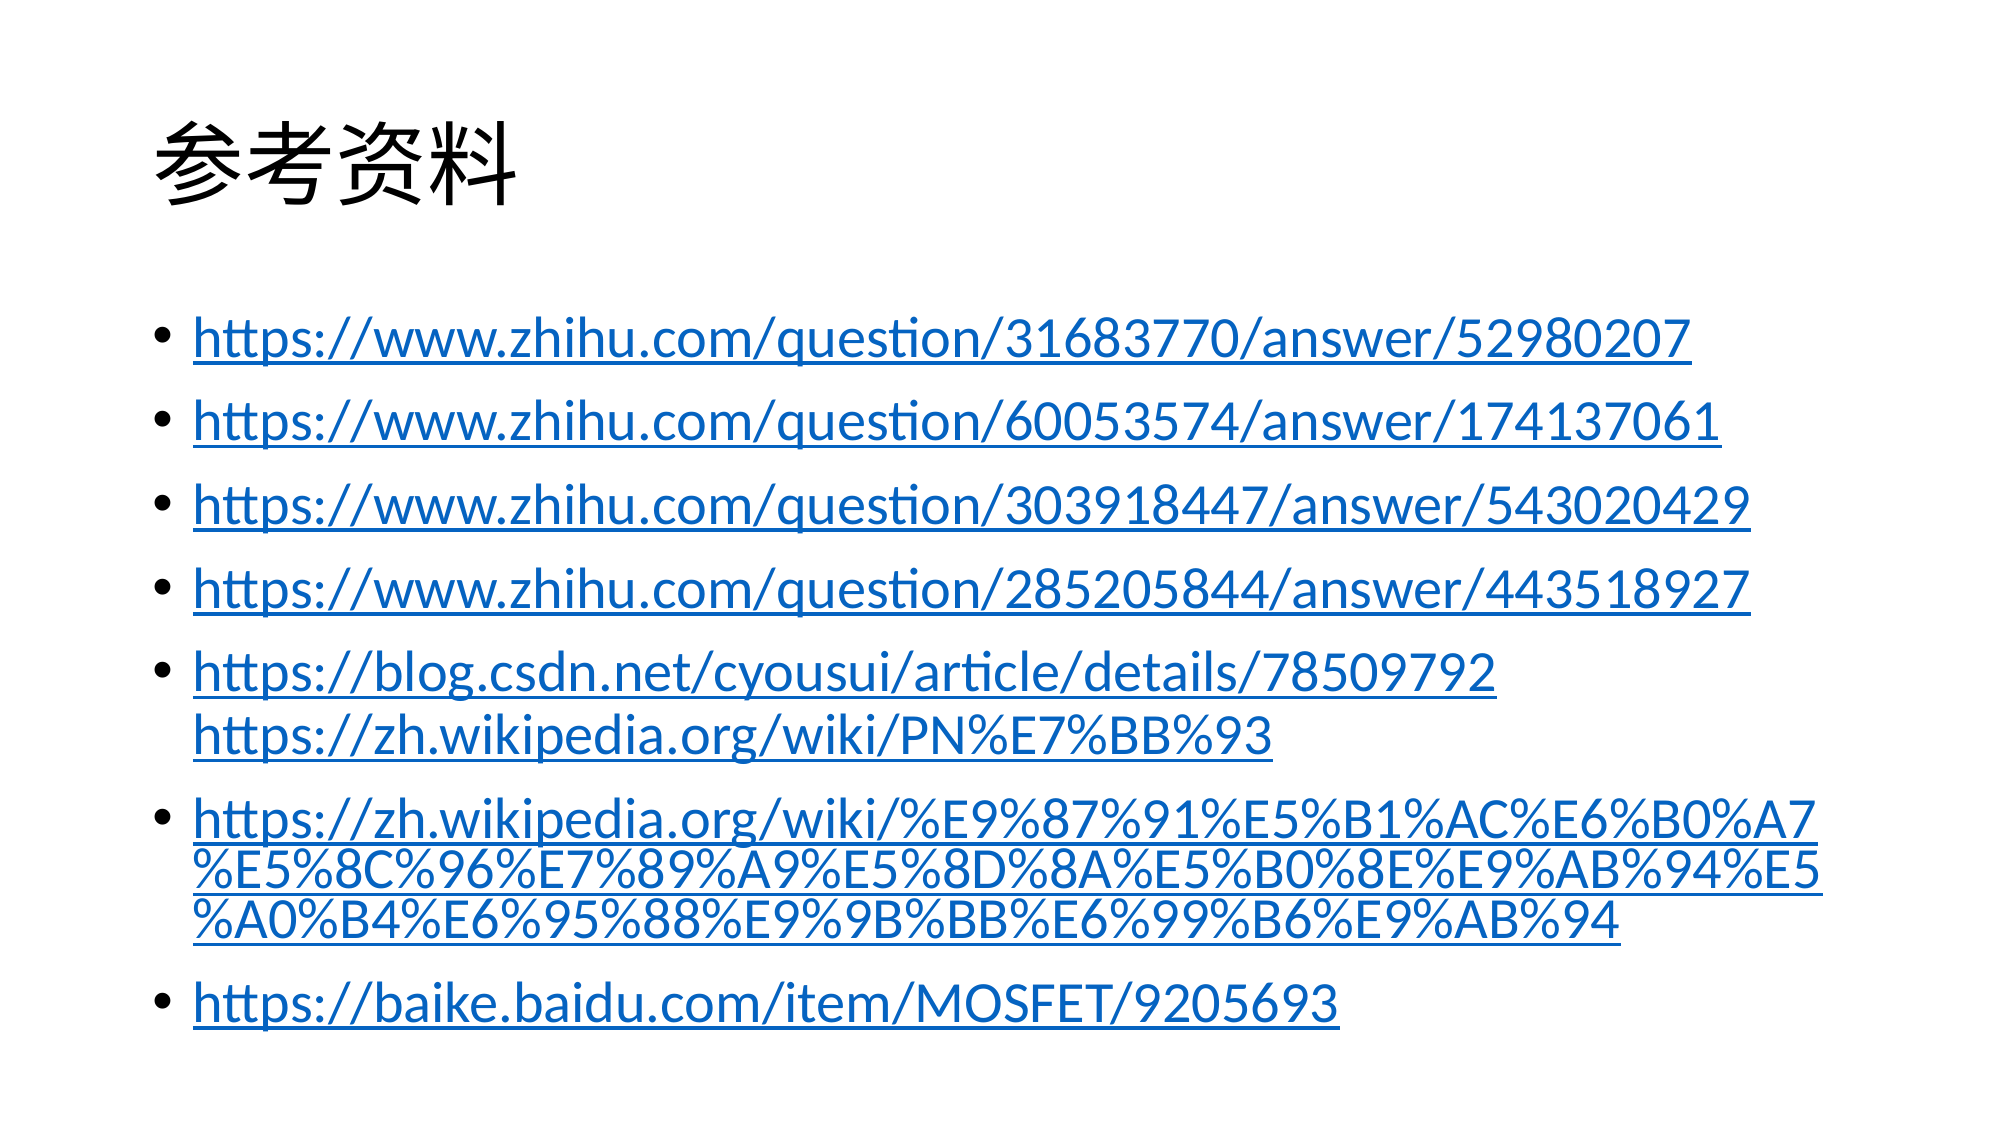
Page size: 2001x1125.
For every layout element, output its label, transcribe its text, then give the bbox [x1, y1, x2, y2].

title 参考资料 [137, 59, 1863, 278]
list https://www.zhihu.com/question/31683770/answer/52980207 https://www.zhihu.com/question/60053574/answer/174137061 https://www.zhihu.com/question/303918447/answer/543020429 https://www.zhihu.com/question/285205844/answer/443518927 https://blog.csdn.net/cyousui/article/details/78509792https://zh.wikipedia.org/wiki/PN%E7%BB%93 https://zh.wikipedia.org/wiki/%E9%87%91%E5%B1%AC%E6%B0%A7%E5%8C%96%E7%89%A9%E5%8D%8A%E5%B0%8E%E9%AB%94%E5%A0%B4%E6%95%88%E9%9B%BB%E6%99%B6%E9%AB%94 https://baike.baidu.com/item/MOSFET/9205693 [137, 299, 1863, 1014]
